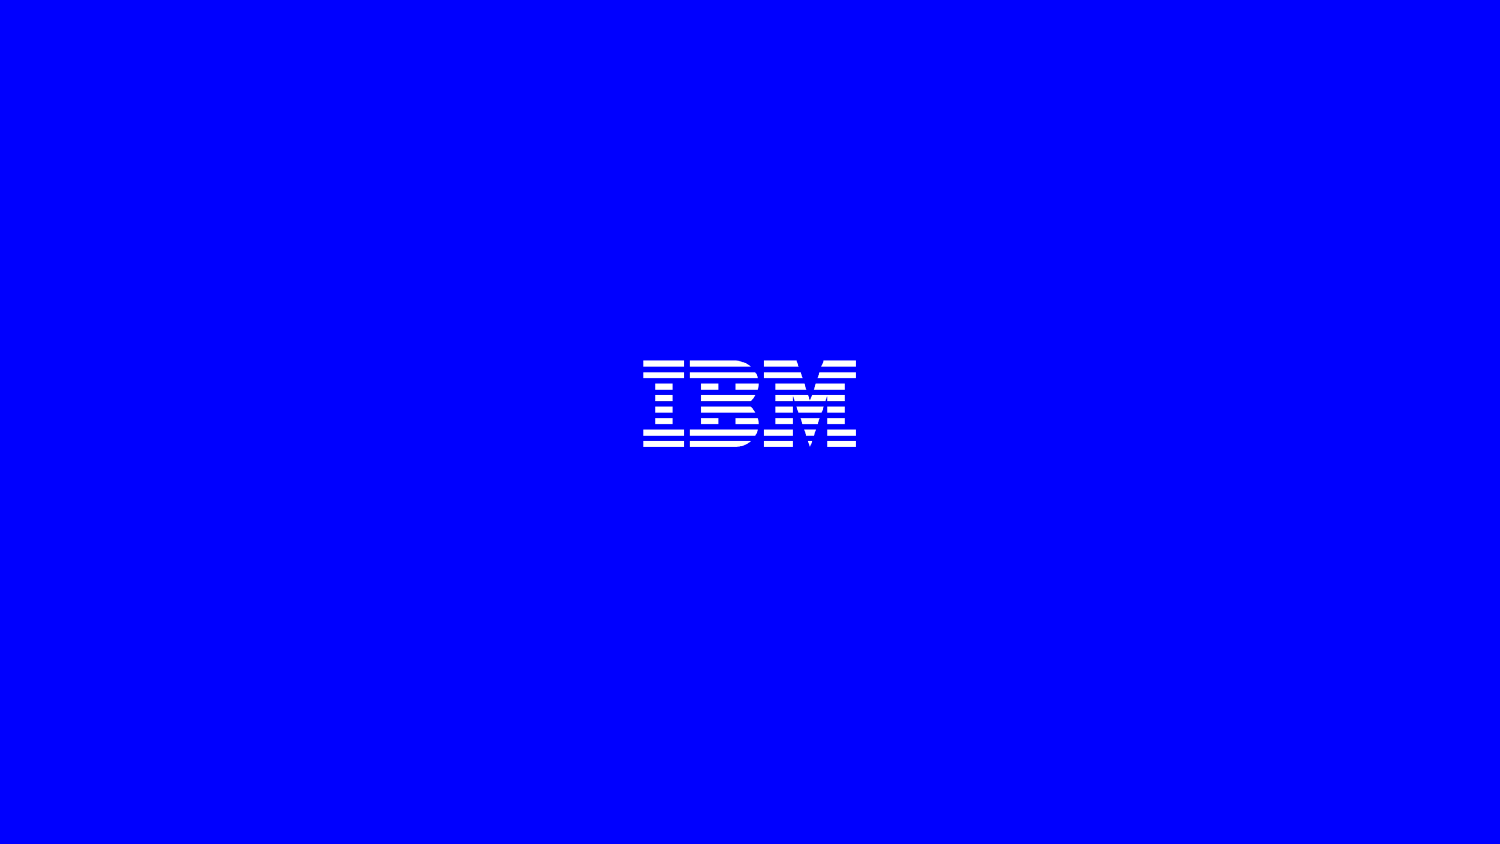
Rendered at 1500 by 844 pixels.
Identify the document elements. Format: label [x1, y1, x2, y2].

picture [643, 360, 856, 447]
